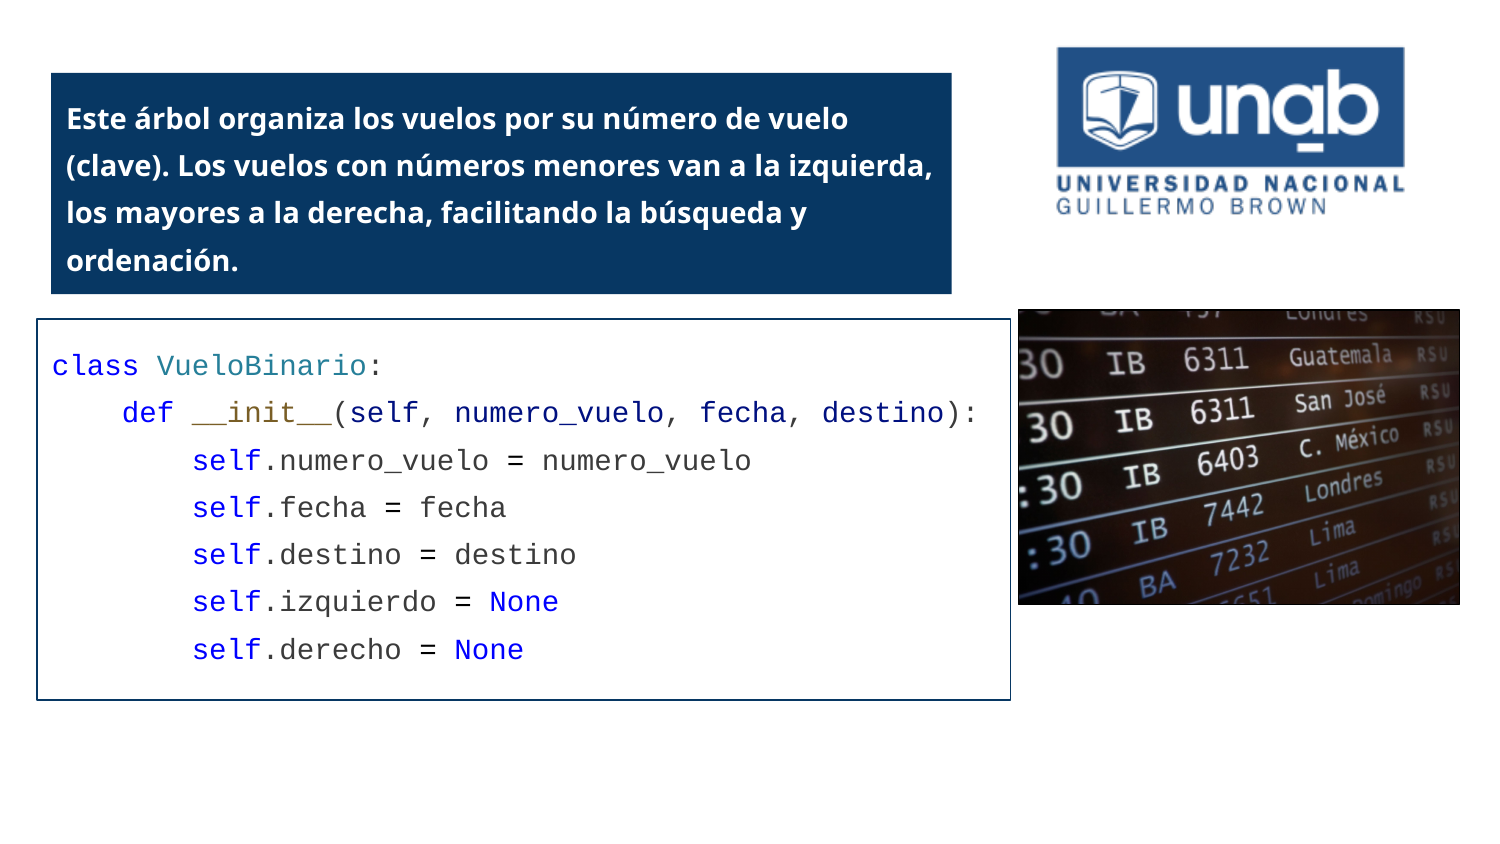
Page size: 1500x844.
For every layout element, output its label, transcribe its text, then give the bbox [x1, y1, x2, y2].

picture [1019, 310, 1459, 604]
list class VueloBinario: def __init__(self, numero_vuelo, fecha, destino): self.numero_vuelo = numero_vuelo self.fecha = fecha self.destino = destino self.izquierdo = None self.derecho = None [36, 318, 1011, 700]
title Este árbol organiza los vuelos por su número de vuelo (clave). Los vuelos con números menores van a la izquierda, los mayores a la derecha, facilitando la búsqueda y ordenación. [51, 72, 952, 295]
picture [1035, 24, 1427, 238]
